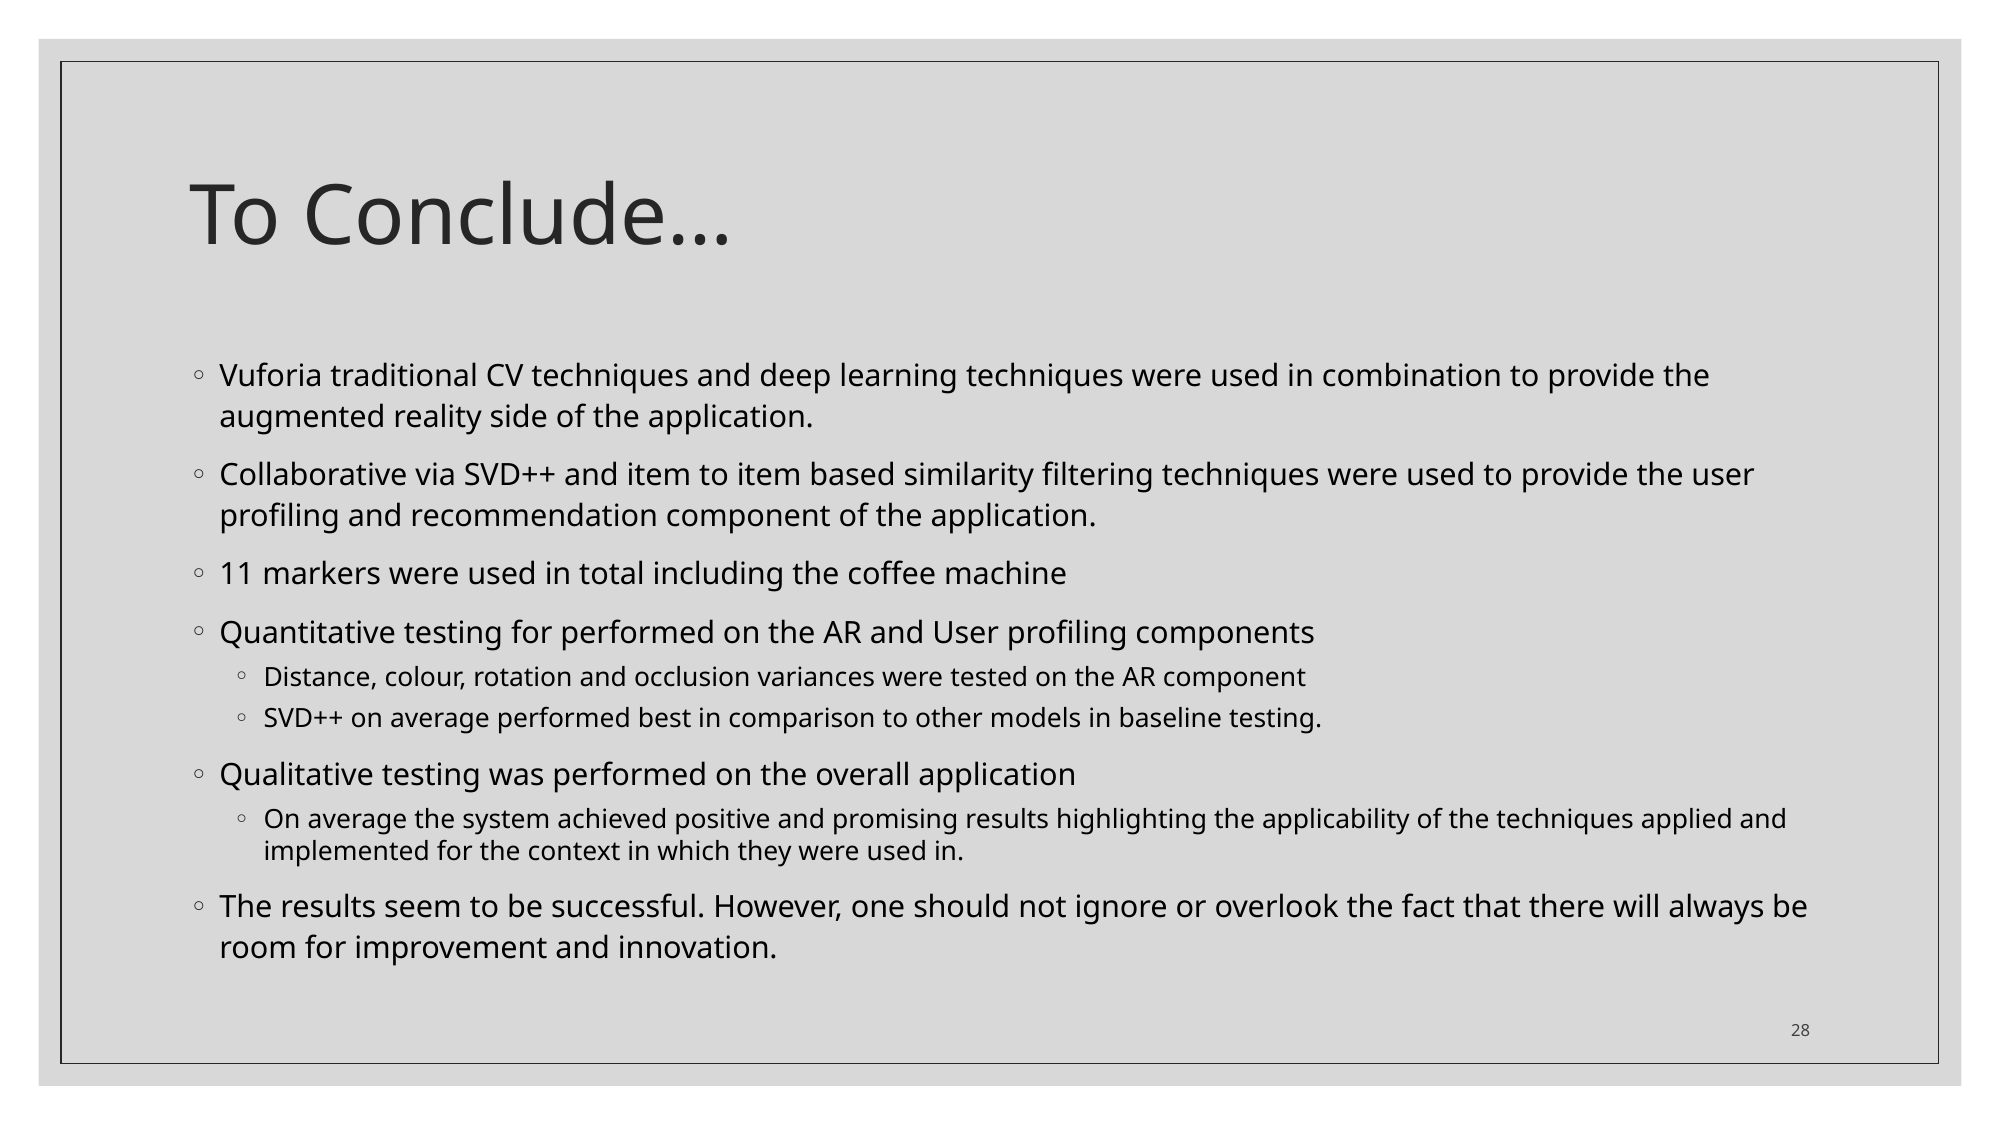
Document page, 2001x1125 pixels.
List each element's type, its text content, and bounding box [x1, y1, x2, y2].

list Vuforia traditional CV techniques and deep learning techniques were used in combination to provide the augmented reality side of the application. Collaborative via SVD++ and item to item based similarity filtering techniques were used to provide the user profiling and recommendation component of the application. 11 markers were used in total including the coffee machine Quantitative testing for performed on the AR and User profiling components Distance, colour, rotation and occlusion variances were tested on the AR component SVD++ on average performed best in comparison to other models in baseline testing. Qualitative testing was performed on the overall application On average the system achieved positive and promising results highlighting the applicability of the techniques applied and implemented for the context in which they were used in. The results seem to be successful. However, one should not ignore or overlook the fact that there will always be room for improvement and innovation. [174, 345, 1825, 977]
title To Conclude… [174, 105, 1825, 331]
slide_number 28 [1687, 990, 1825, 1050]
